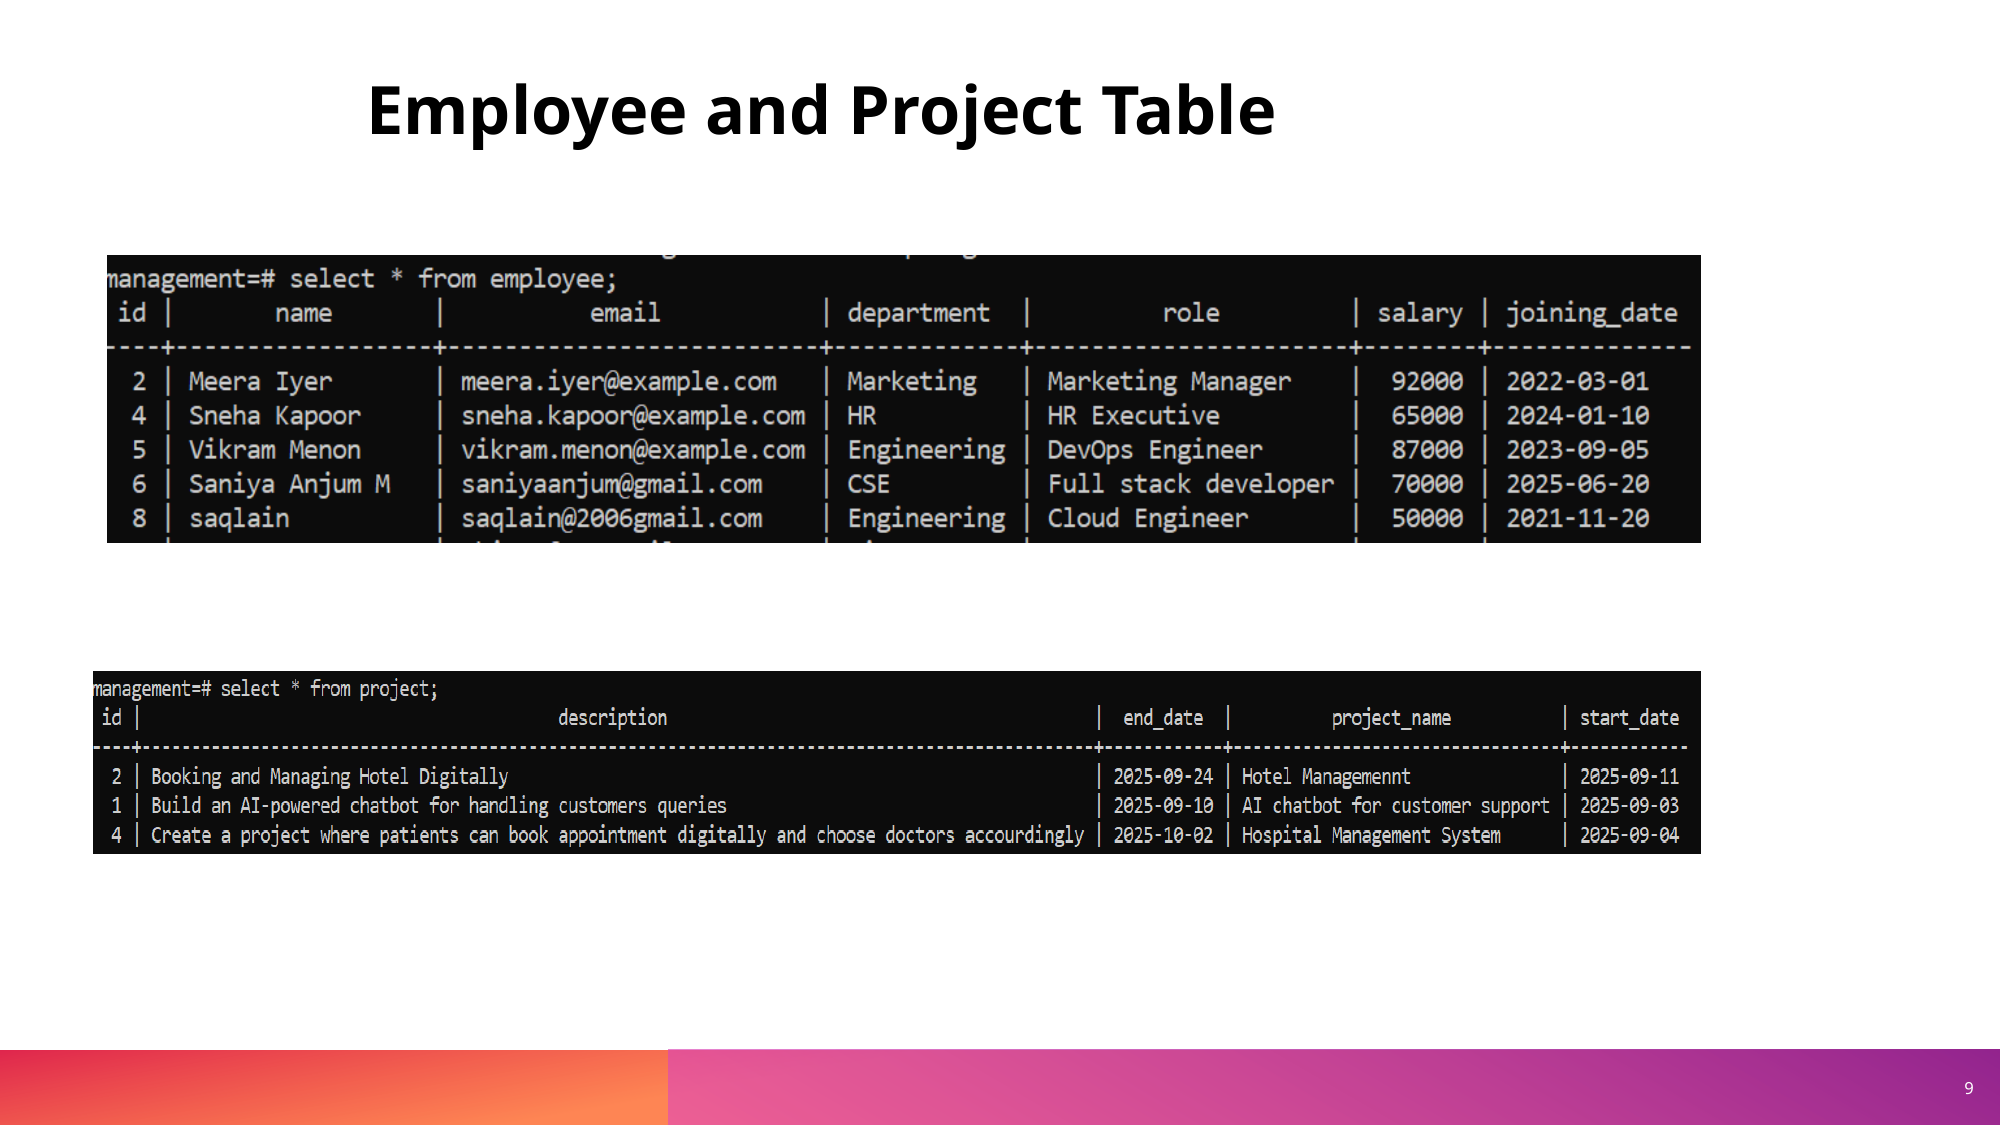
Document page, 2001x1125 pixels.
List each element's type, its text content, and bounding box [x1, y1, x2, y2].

slide_number 9 [1898, 1058, 1989, 1119]
picture [93, 671, 1701, 854]
picture [107, 255, 1701, 543]
title Employee and Project Table [351, 15, 1660, 157]
